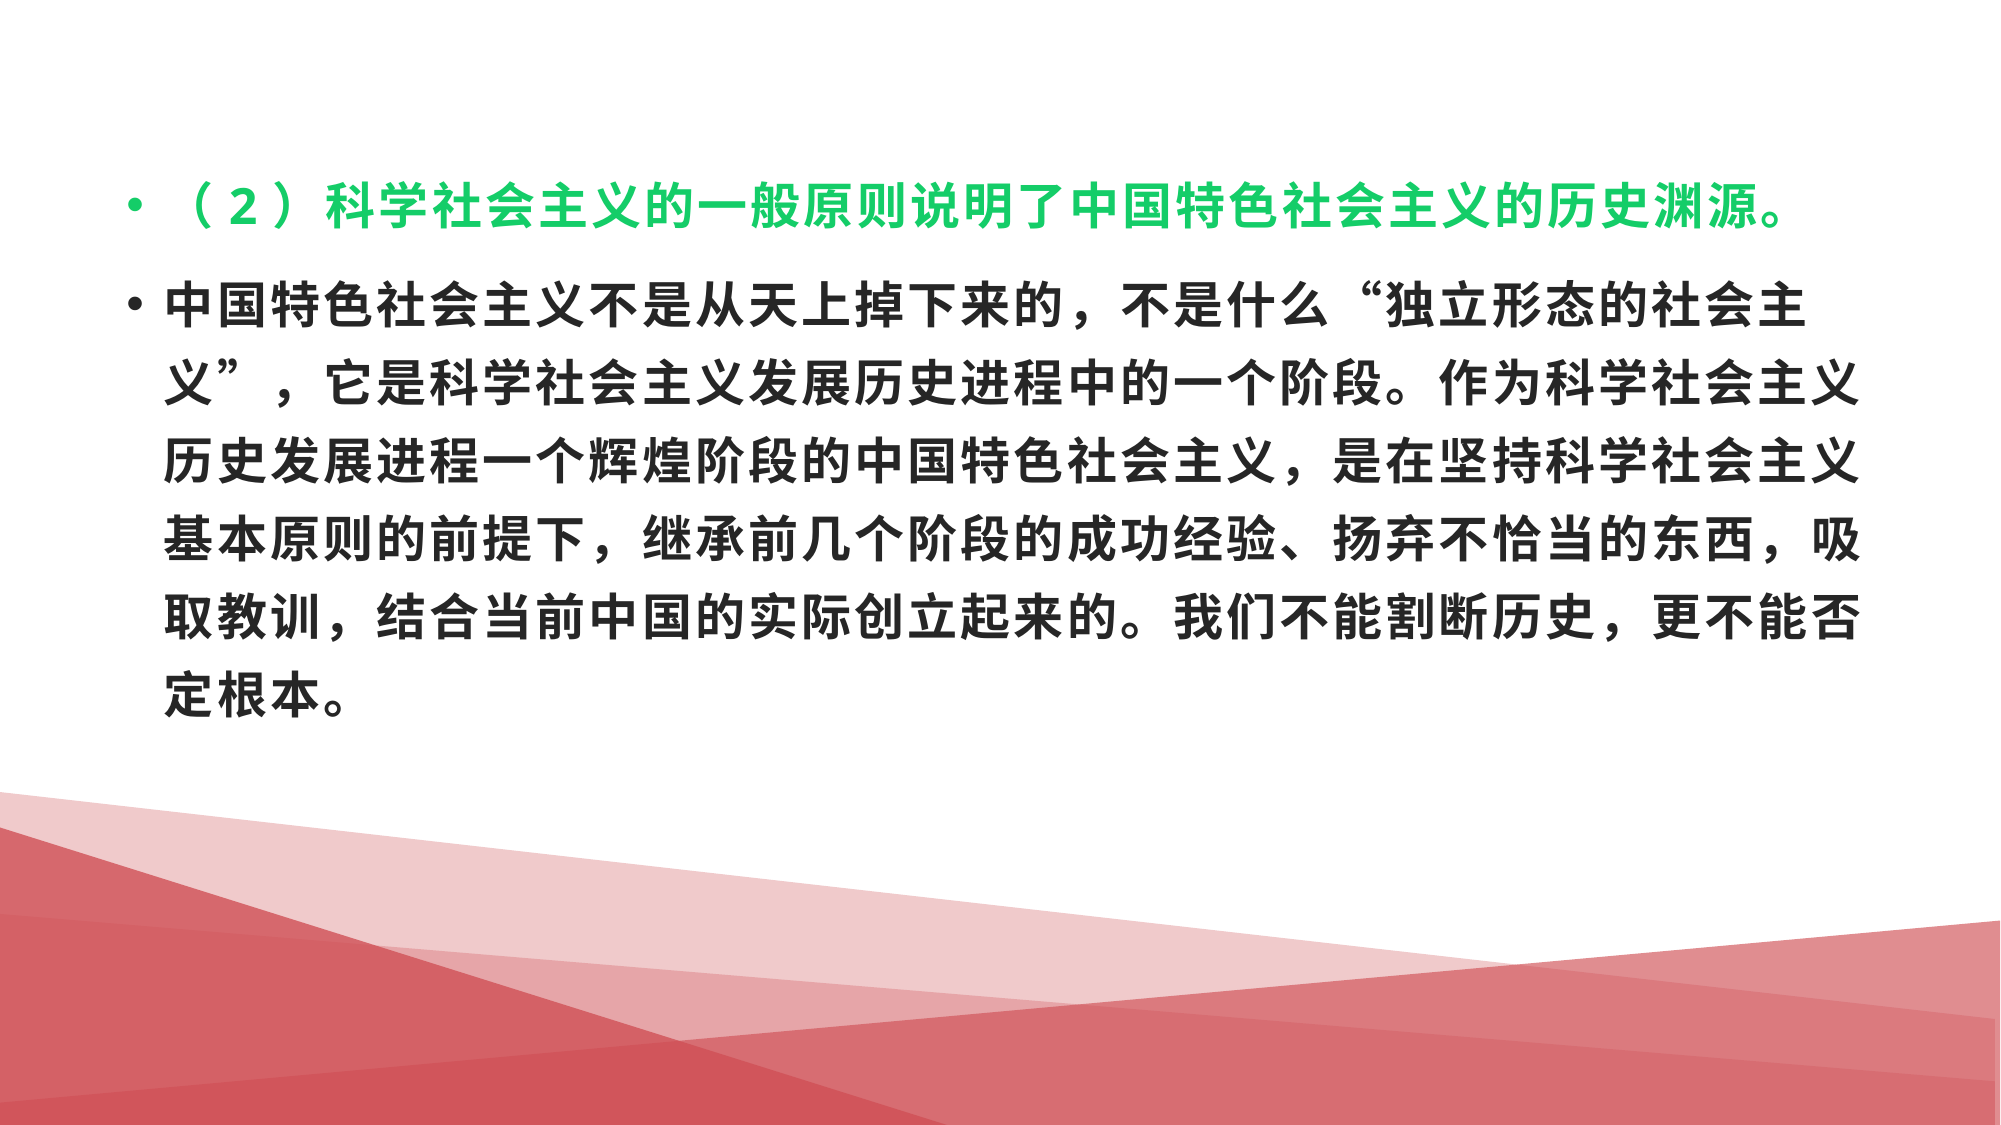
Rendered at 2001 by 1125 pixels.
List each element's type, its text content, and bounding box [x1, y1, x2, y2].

list （2）科学社会主义的一般原则说明了中国特色社会主义的历史渊源。 中国特色社会主义不是从天上掉下来的，不是什么“独立形态的社会主义”，它是科学社会主义发展历史进程中的一个阶段。作为科学社会主义历史发展进程一个辉煌阶段的中国特色社会主义，是在坚持科学社会主义基本原则的前提下，继承前几个阶段的成功经验、扬弃不恰当的东西，吸取教训，结合当前中国的实际创立起来的。我们不能割断历史，更不能否定根本。 [109, 156, 1891, 1041]
